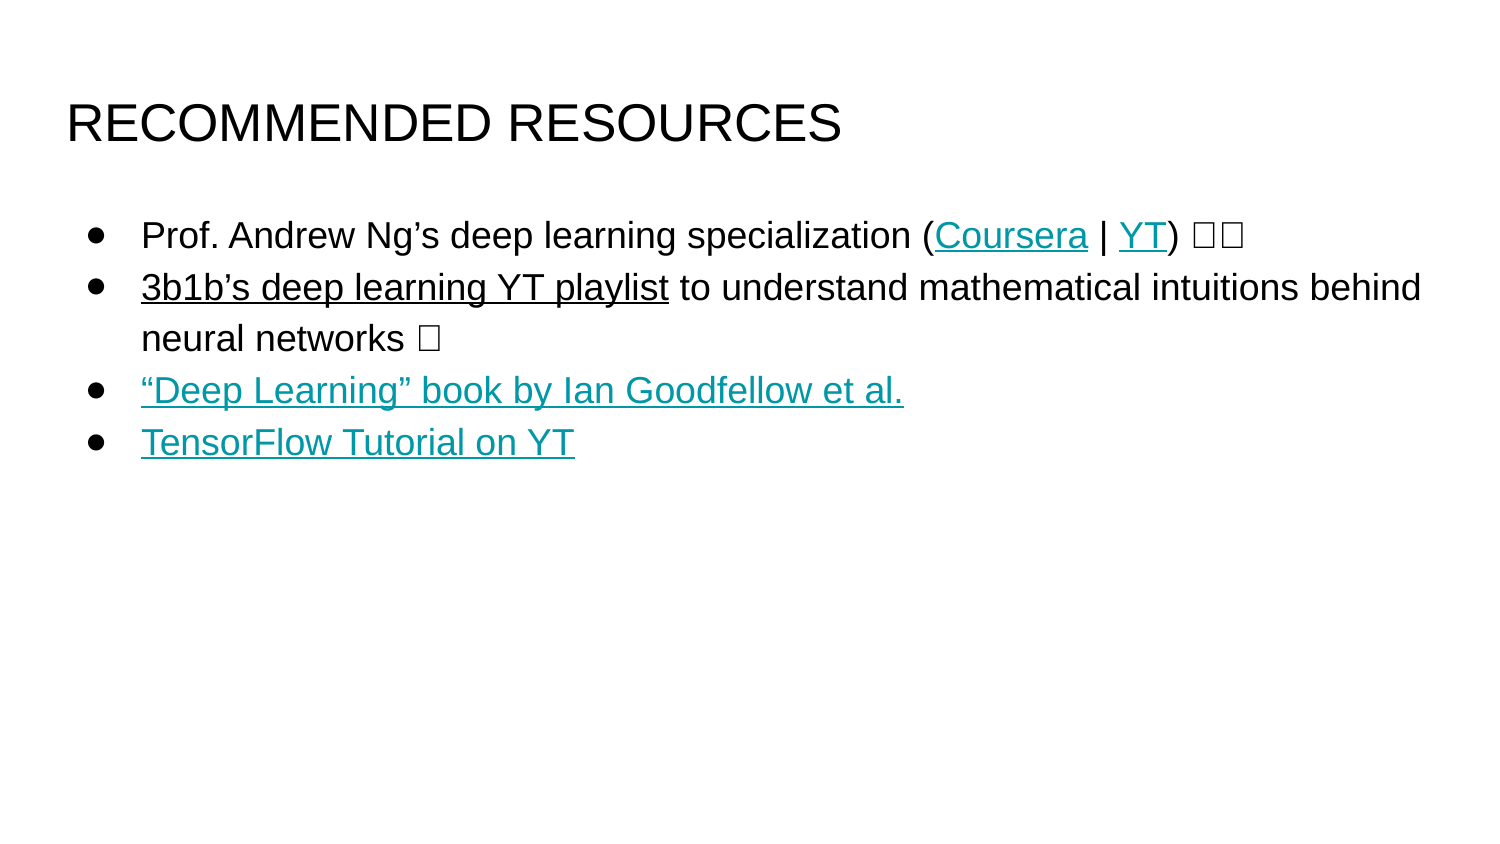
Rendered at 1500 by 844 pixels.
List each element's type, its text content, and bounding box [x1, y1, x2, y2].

title RECOMMENDED RESOURCES [51, 72, 1449, 167]
list Prof. Andrew Ng’s deep learning specialization (Coursera | YT) 🚩🚩 3b1b’s deep learning YT playlist to understand mathematical intuitions behind neural networks 🚩 “Deep Learning” book by Ian Goodfellow et al. TensorFlow Tutorial on YT [51, 189, 1449, 750]
